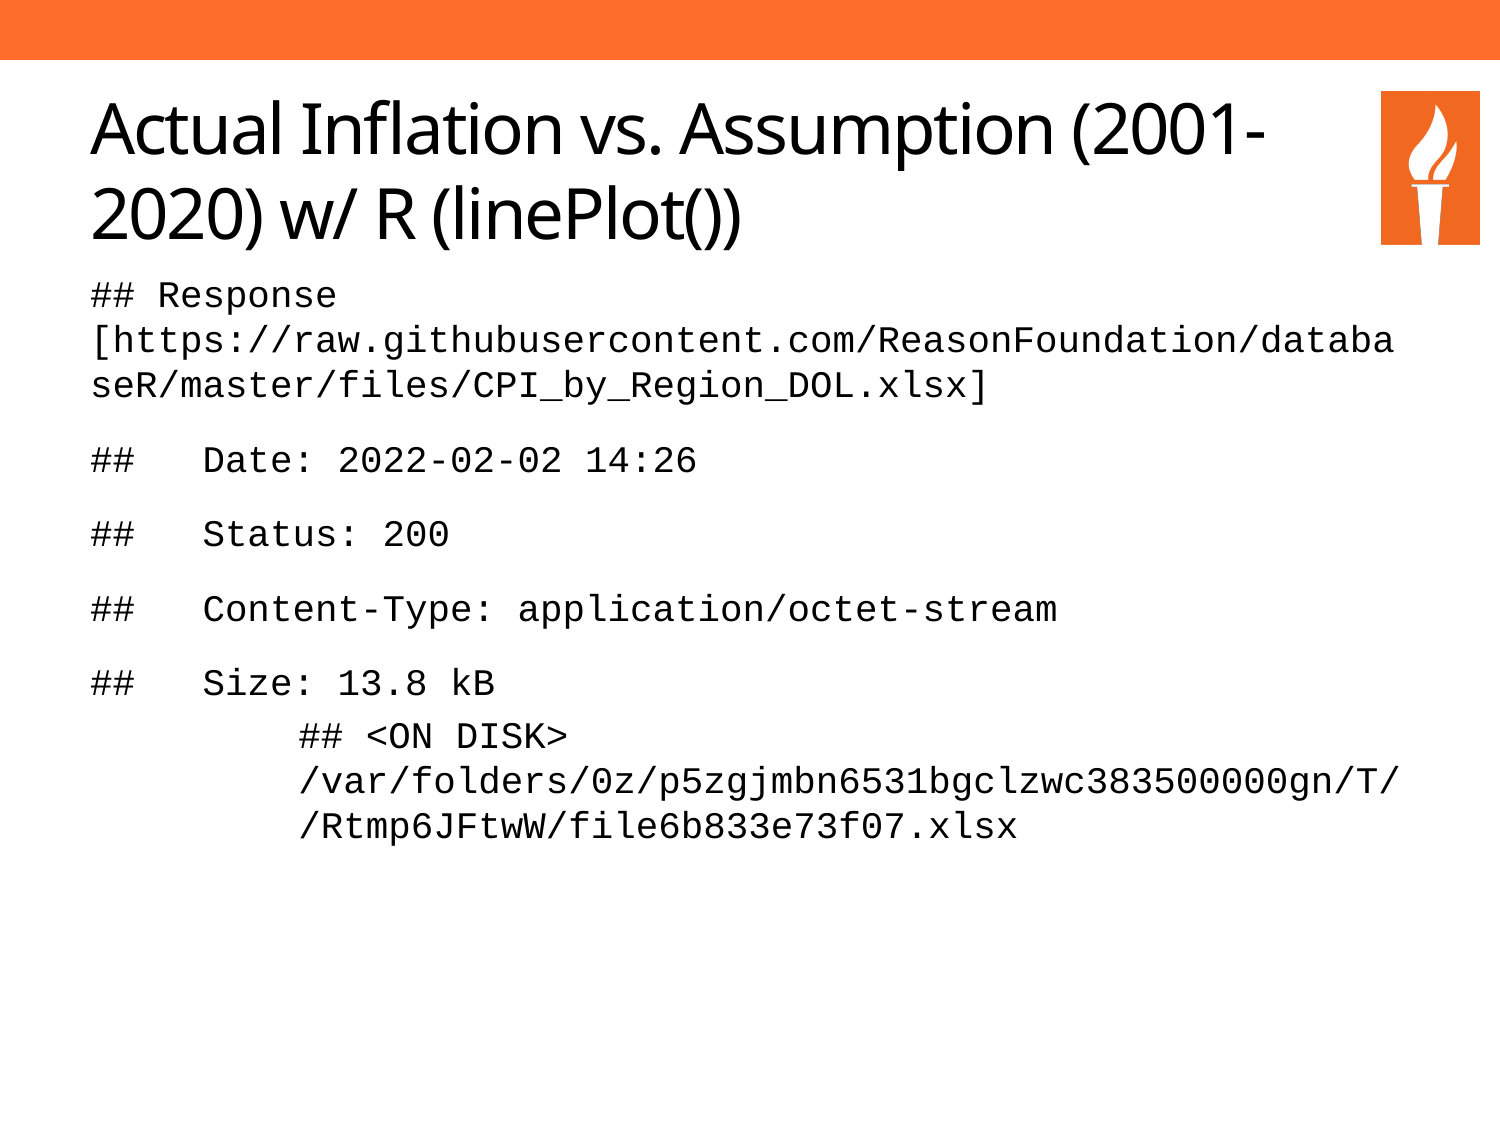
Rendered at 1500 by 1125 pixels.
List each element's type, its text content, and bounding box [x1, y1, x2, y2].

picture [1381, 91, 1480, 245]
list ## Response [https://raw.githubusercontent.com/ReasonFoundation/databaseR/master/files/CPI_by_Region_DOL.xlsx] ## Date: 2022-02-02 14:26 ## Status: 200 ## Content-Type: application/octet-stream ## Size: 13.8 kB ## <ON DISK> /var/folders/0z/p5zgjmbn6531bgclzwc383500000gn/T//Rtmp6JFtwW/file6b833e73f07.xlsx [75, 262, 1425, 1064]
title Actual Inflation vs. Assumption (2001-2020) w/ R (linePlot()) [75, 87, 1366, 250]
